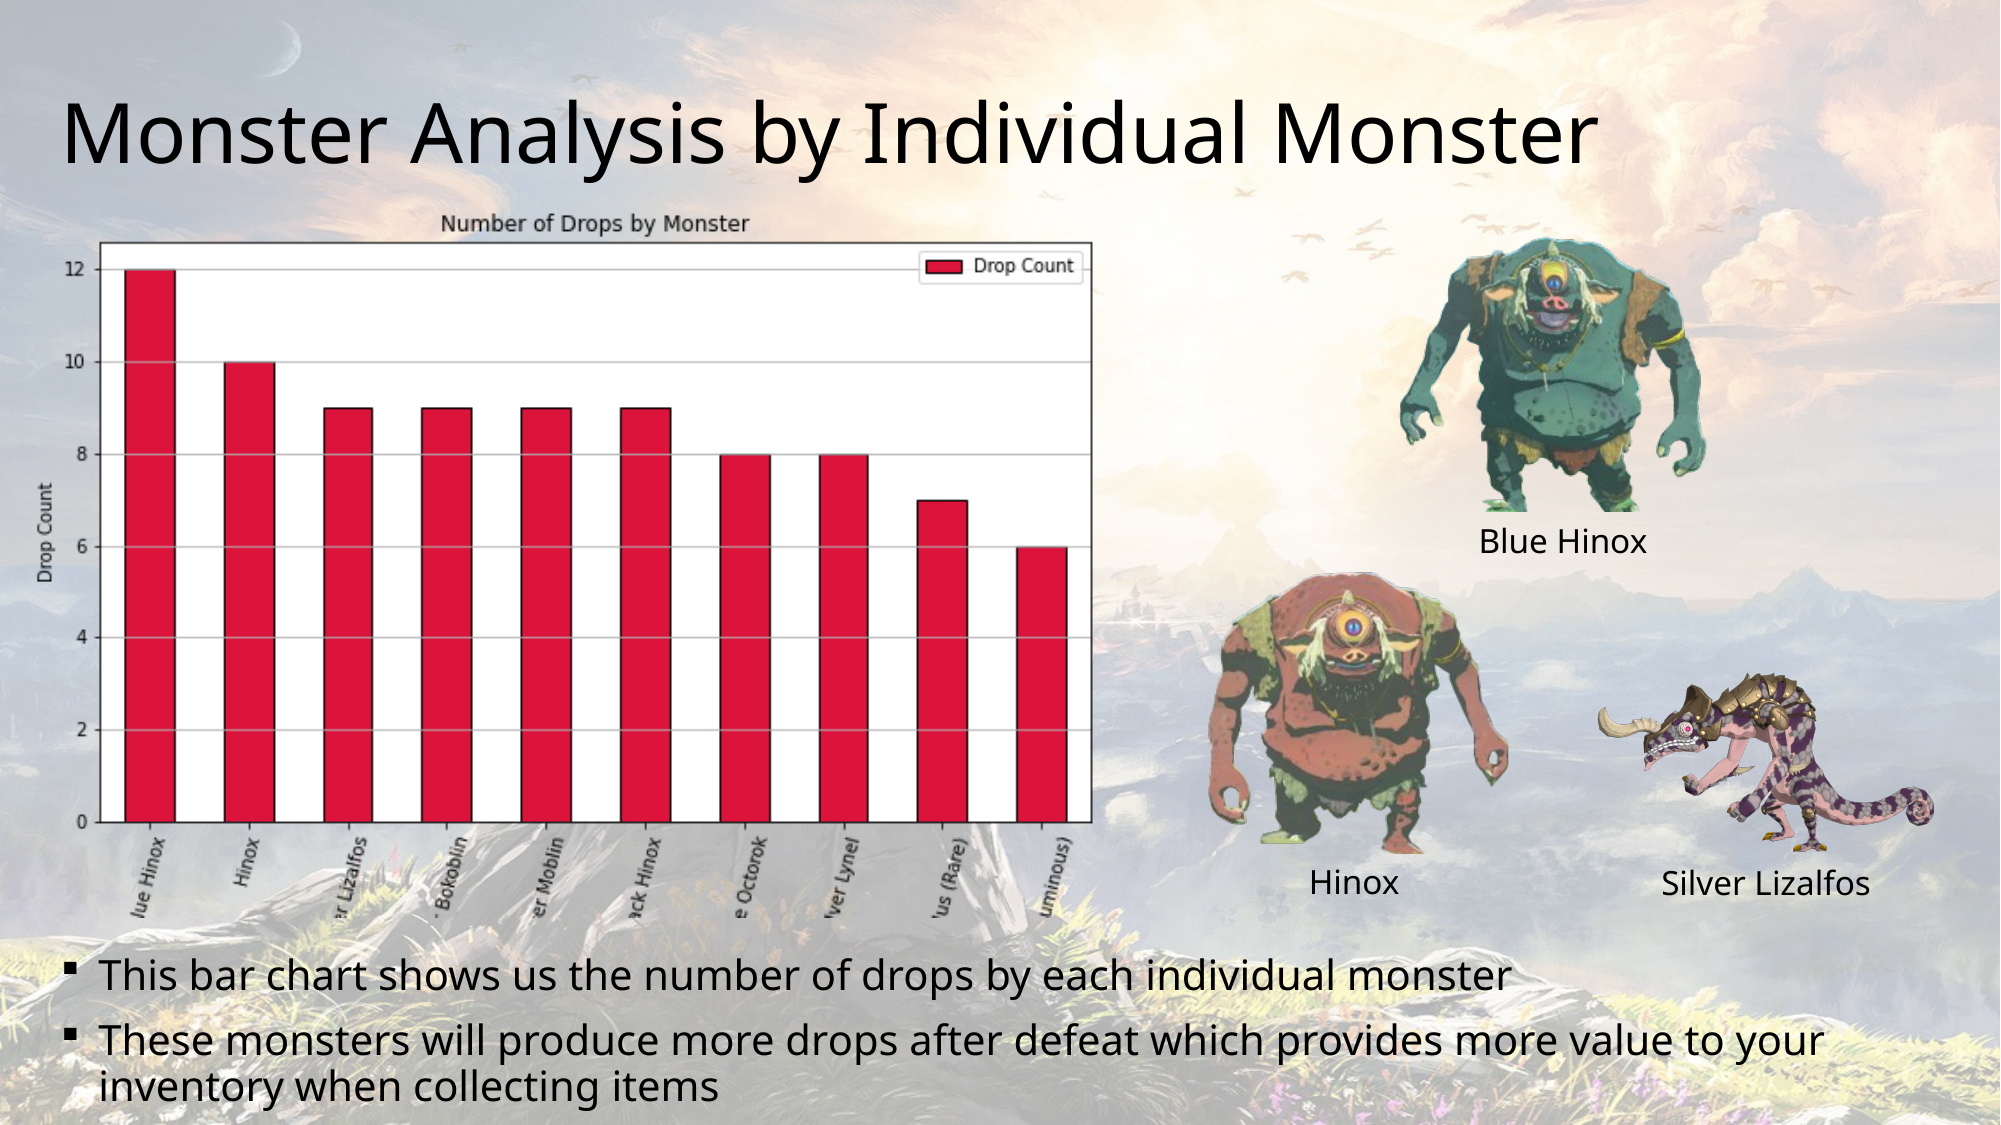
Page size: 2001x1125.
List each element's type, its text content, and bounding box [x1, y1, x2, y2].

list This bar chart shows us the number of drops by each individual monster These monsters will produce more drops after defeat which provides more value to your inventory when collecting items [45, 946, 1914, 1125]
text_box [1196, 556, 1512, 916]
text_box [1393, 220, 1734, 575]
title Monster Analysis by Individual Monster [45, 27, 1928, 246]
picture [0, 150, 1219, 918]
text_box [1597, 671, 1935, 917]
